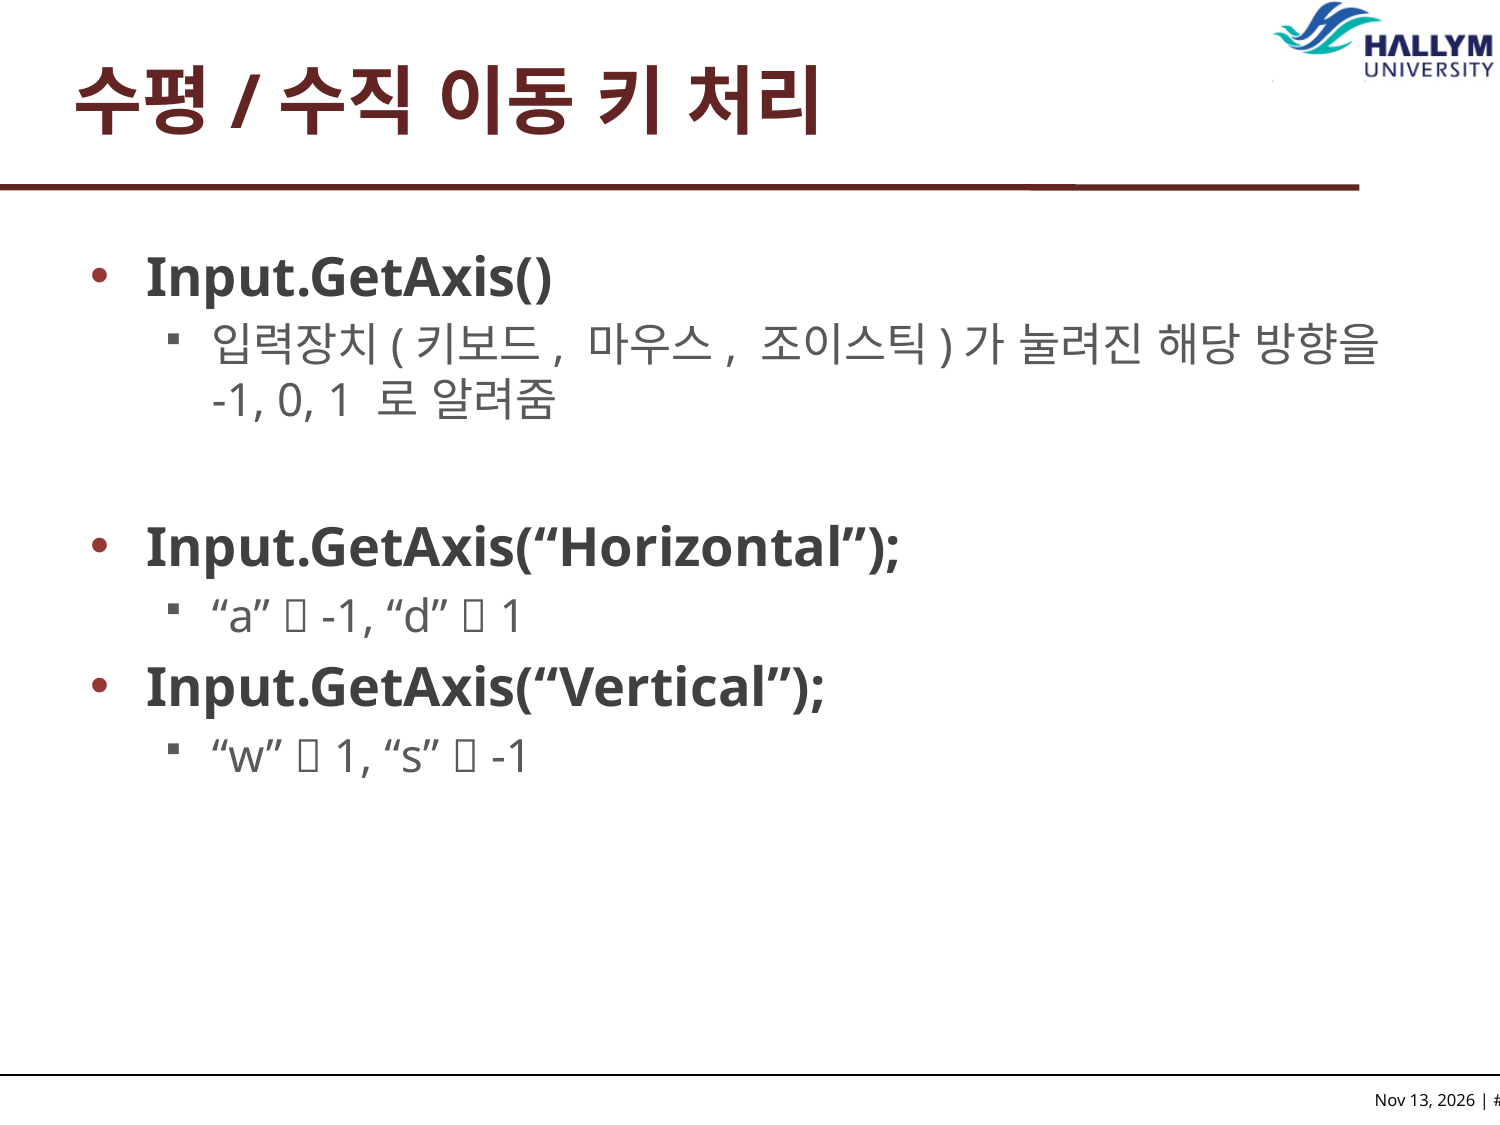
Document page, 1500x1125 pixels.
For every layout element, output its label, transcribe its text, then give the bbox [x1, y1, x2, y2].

title 수평/수직 이동 키 처리 [44, 33, 1395, 164]
picture [1269, 0, 1500, 82]
list Input.GetAxis() 입력장치(키보드, 마우스, 조이스틱)가 눌려진 해당 방향을 -1, 0, 1 로 알려줌 Input.GetAxis(“Horizontal”); “a”  -1, “d”  1 Input.GetAxis(“Vertical”); “w”  1, “s”  -1 [75, 234, 1425, 1032]
